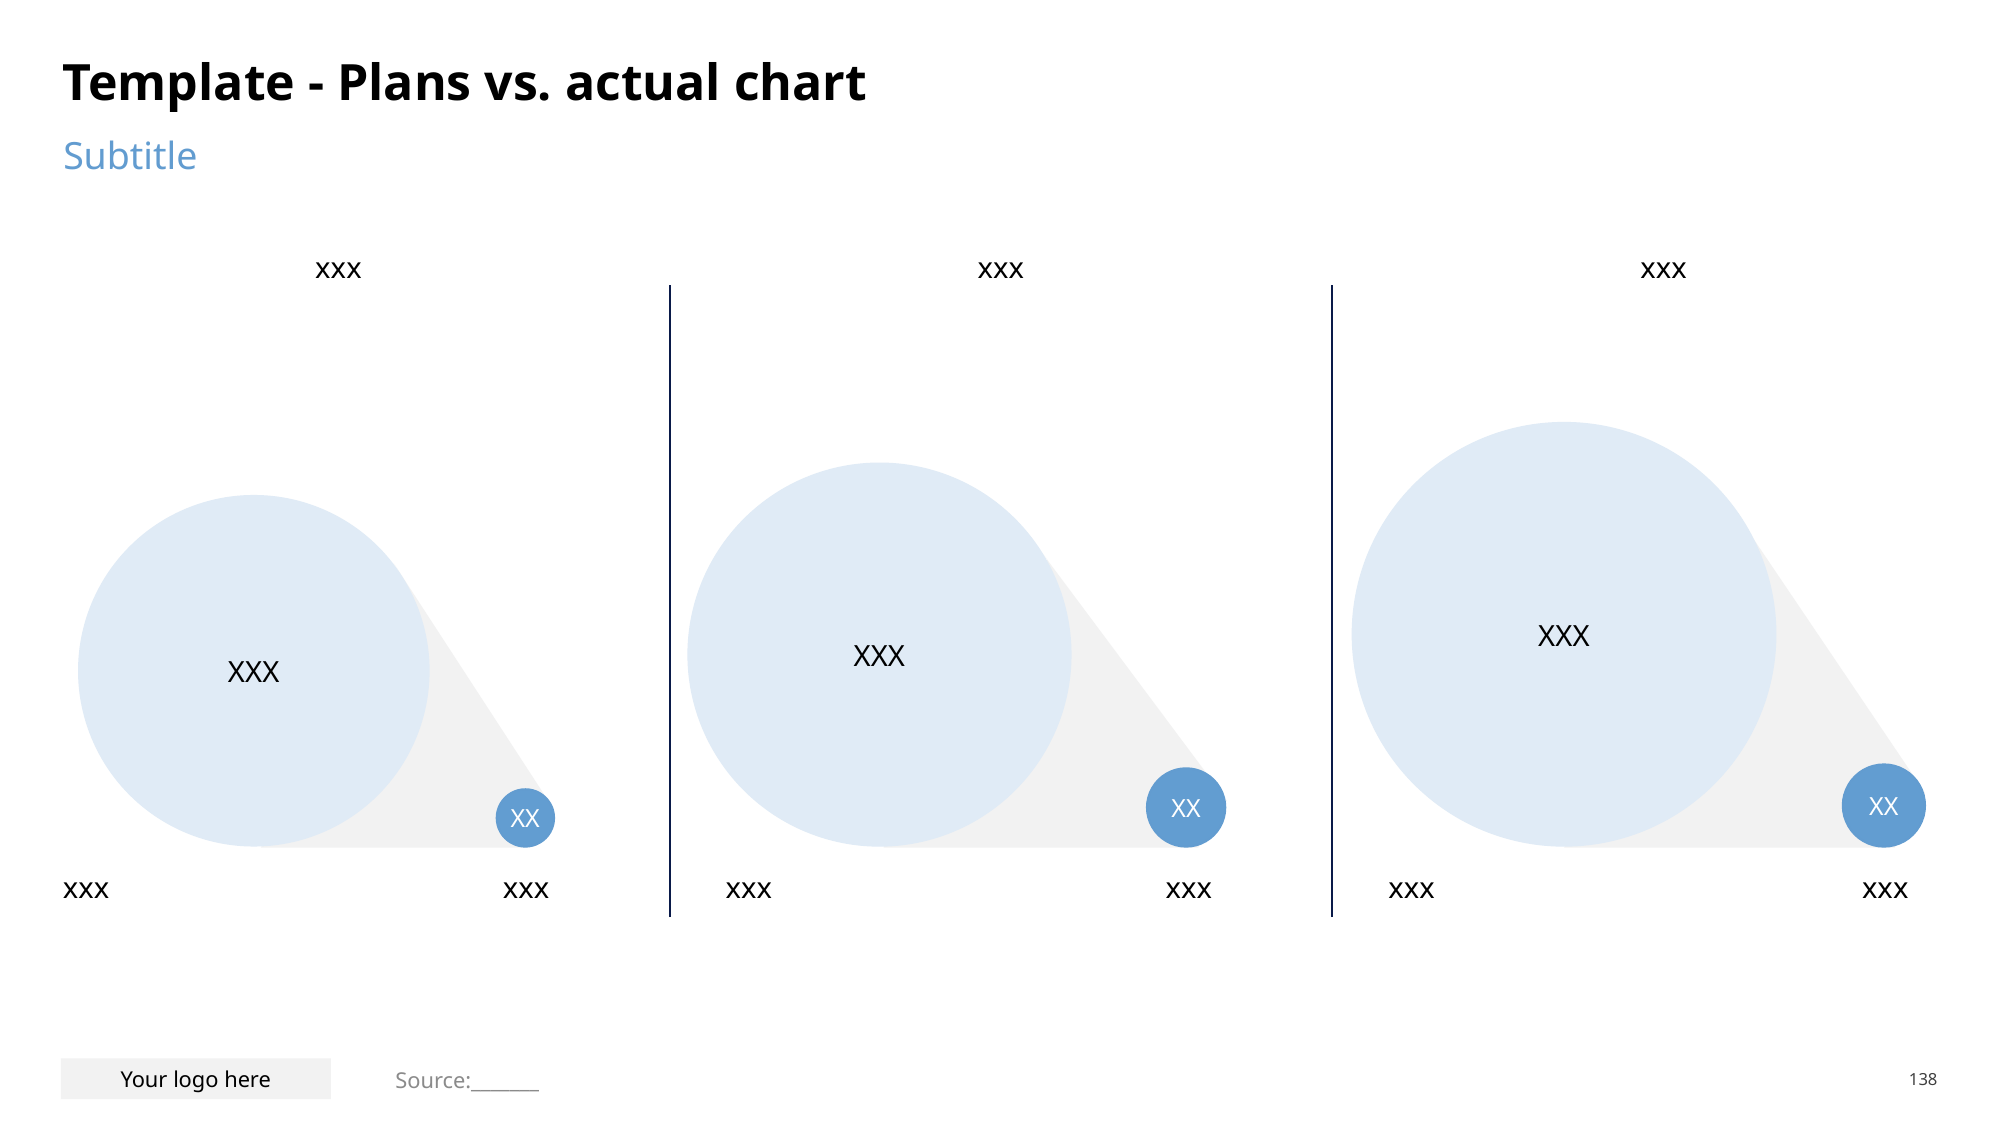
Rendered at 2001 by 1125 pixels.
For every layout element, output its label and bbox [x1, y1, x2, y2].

text_box [1350, 420, 1927, 849]
text_box [76, 493, 556, 849]
text_box [1388, 249, 1939, 285]
text_box [1388, 869, 1703, 905]
text_box [63, 869, 378, 905]
text_box [62, 249, 614, 285]
text_box [1097, 869, 1281, 905]
title [63, 62, 1937, 143]
footer [380, 1059, 1340, 1100]
text_box [725, 249, 1277, 285]
text_box [434, 869, 618, 905]
text_box [725, 869, 1040, 905]
text_box [1793, 869, 1977, 905]
list [63, 143, 1937, 227]
text_box [686, 461, 1229, 849]
